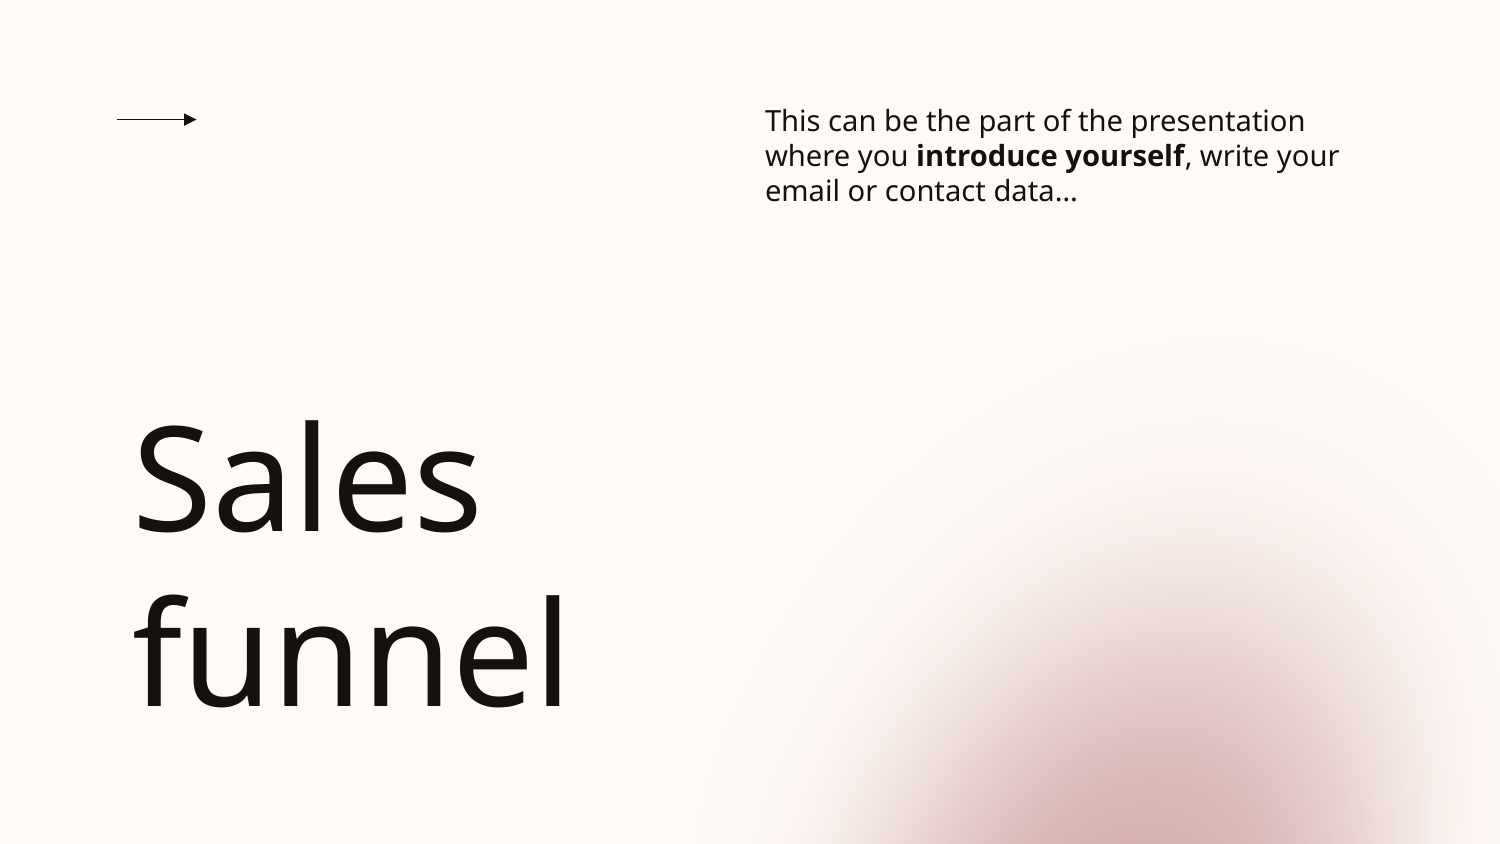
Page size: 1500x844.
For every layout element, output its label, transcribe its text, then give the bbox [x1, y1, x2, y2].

list This can be the part of the presentation where you introduce yourself, write your email or contact data… [750, 87, 1383, 221]
title Sales funnel [117, 370, 819, 751]
